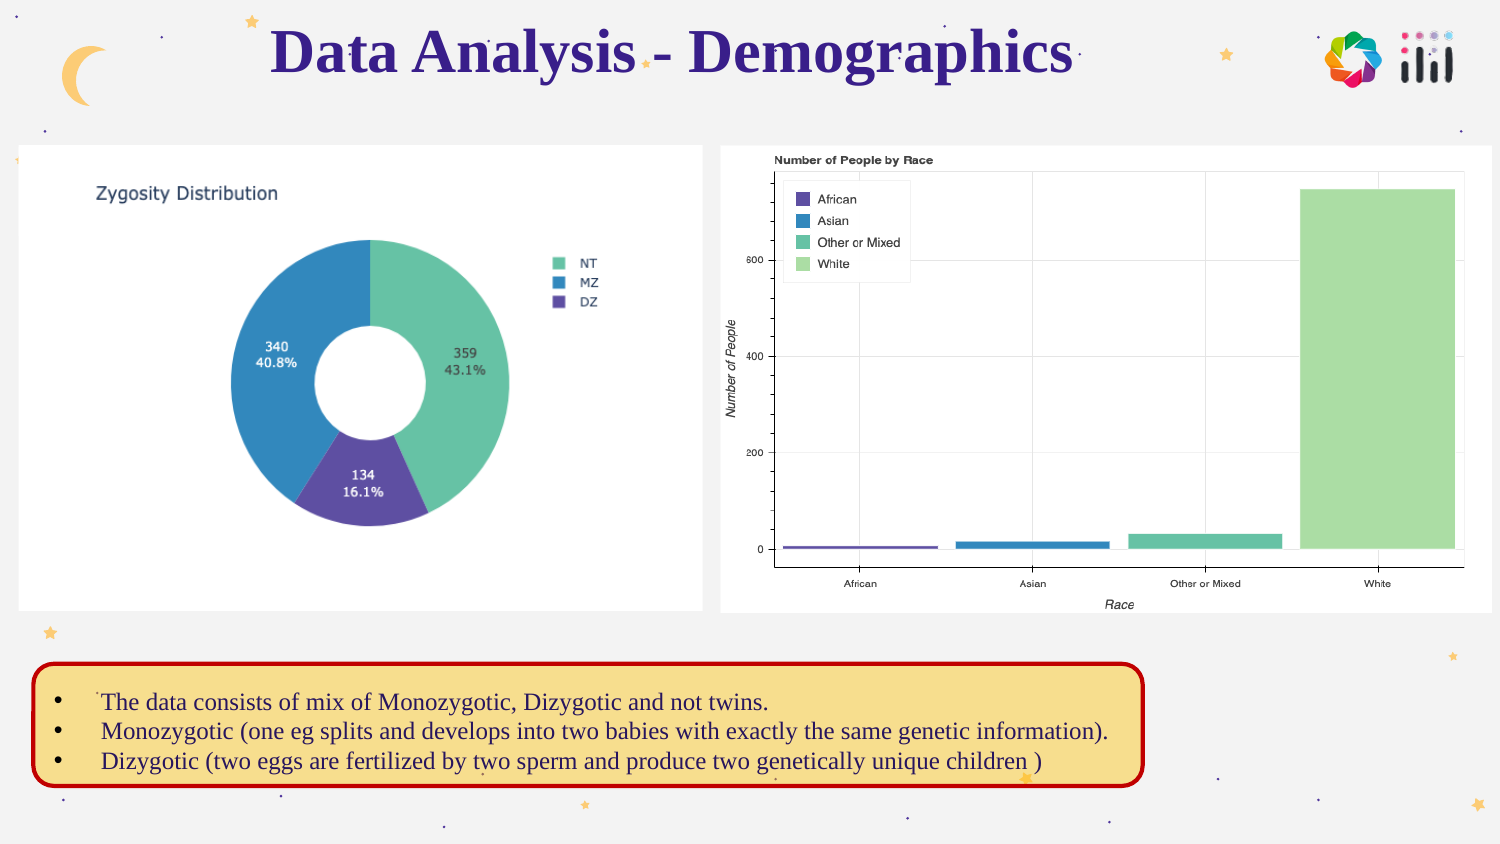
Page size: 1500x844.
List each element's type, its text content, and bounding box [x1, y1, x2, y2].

title Data Analysis - Demographics [270, 10, 1111, 71]
picture [720, 145, 1492, 614]
picture [1308, 10, 1467, 104]
text_box The data consists of mix of Monozygotic, Dizygotic and not twins. Monozygotic (one eg splits and develops into two babies with exactly the same genetic information). Dizygotic (two eggs are fertilized by two sperm and produce two genetically unique children ) [31, 661, 1145, 789]
picture [18, 145, 703, 622]
